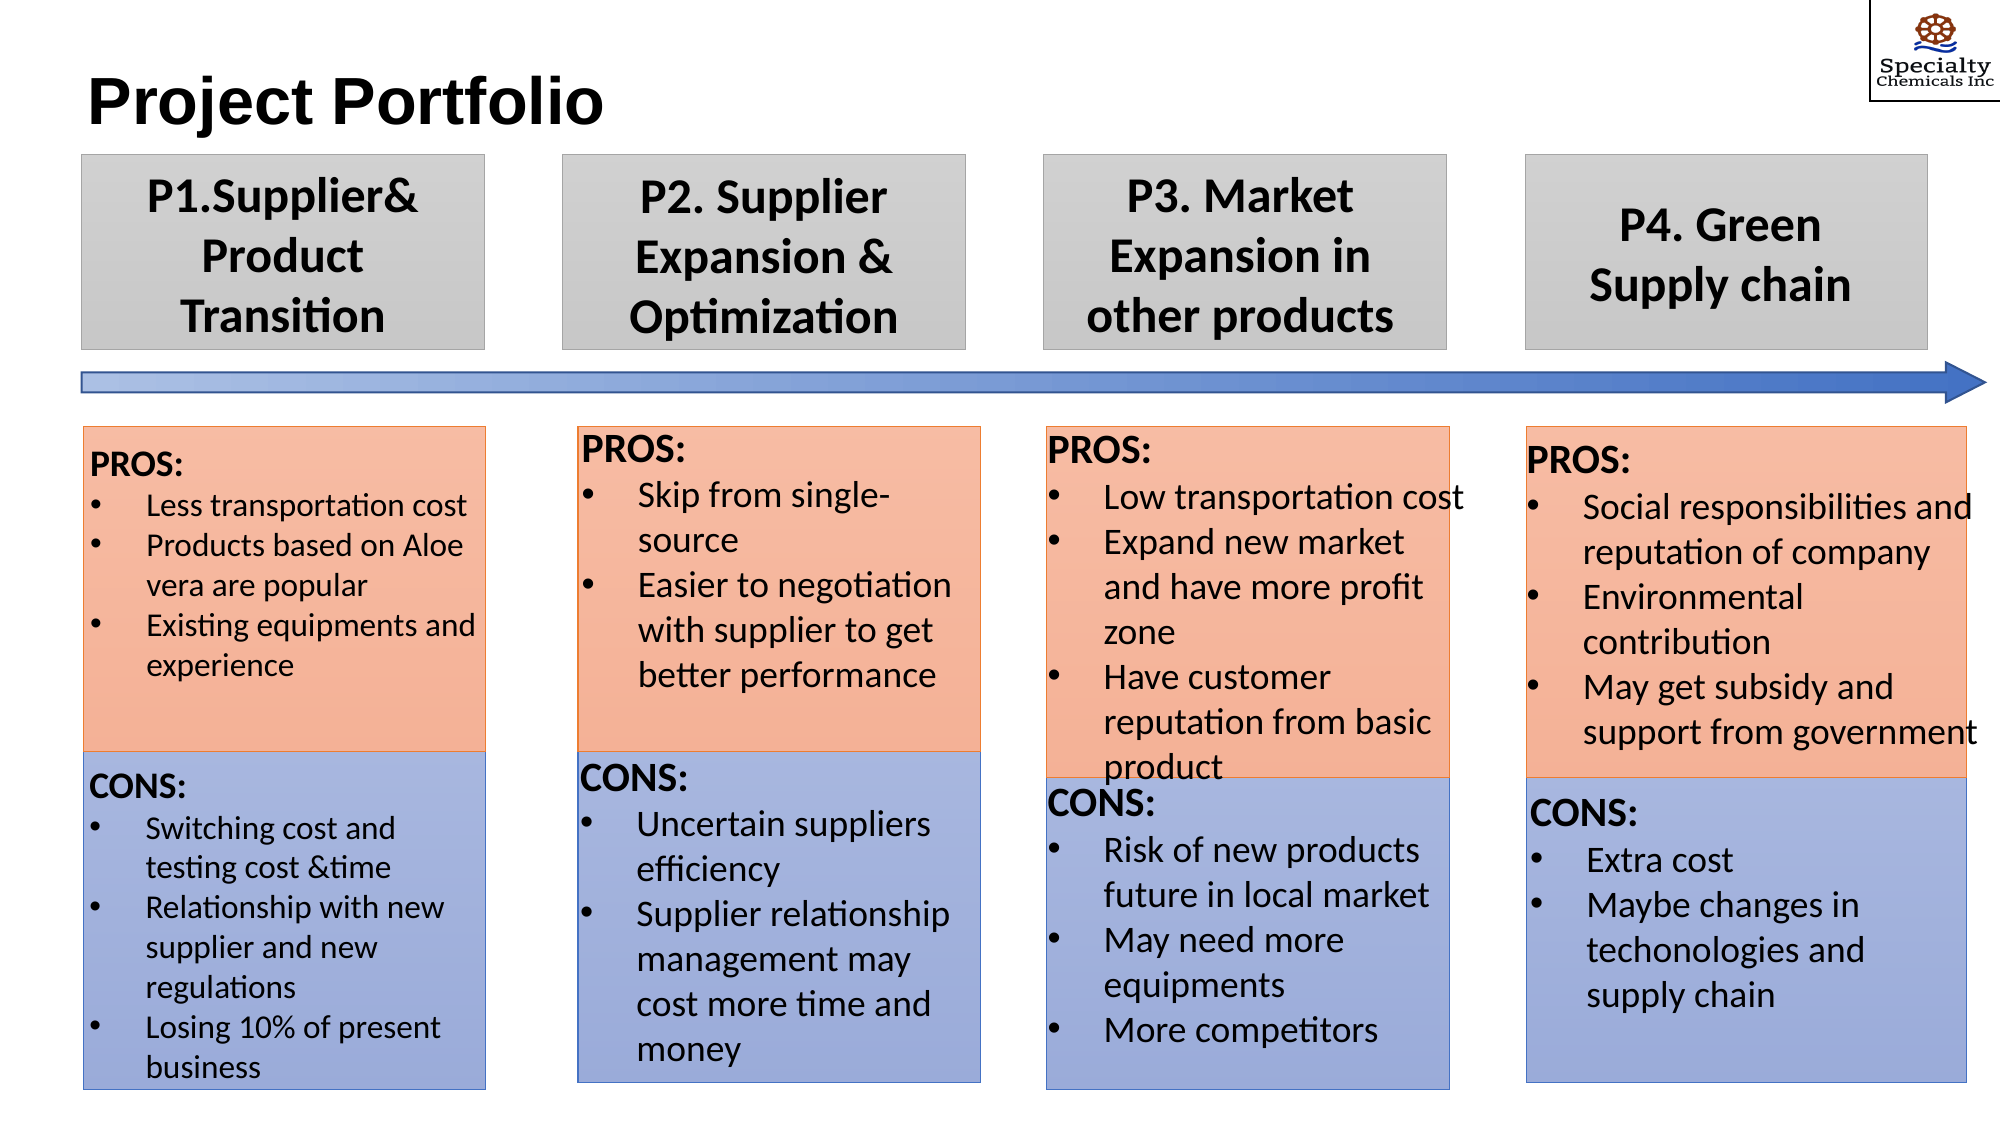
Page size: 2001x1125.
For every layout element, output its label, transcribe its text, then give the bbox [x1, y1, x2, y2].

text_box [577, 703, 981, 741]
text_box P4. Green Supply chain [1555, 183, 1897, 319]
text_box CONS: Switching cost and testing cost &time Relationship with new supplier and new regulations Losing 10% of present business [74, 753, 500, 1093]
text_box CONS: Extra cost Maybe changes in techonologies and supply chain [1515, 777, 1940, 1023]
text_box P2. Supplier Expansion & Optimization [593, 155, 935, 351]
text_box [577, 1077, 981, 1083]
text_box PROS: Low transportation cost Expand new market and have more profit zone Have customer reputation from basic product [1032, 414, 1484, 795]
text_box PROS: Social responsibilities and reputation of company Environmental contribution May get subsidy and support from government [1511, 424, 2000, 760]
text_box Project Portfolio [72, 50, 741, 146]
text_box [83, 691, 486, 752]
text_box [1525, 154, 1928, 350]
text_box [562, 154, 966, 350]
text_box [83, 426, 486, 431]
text_box PROS: Skip from single-source Easier to negotiation with supplier to get better performance [566, 413, 992, 703]
text_box CONS: Risk of new products future in local market May need more equipments More competitors [1032, 767, 1458, 1058]
text_box P3. Market Expansion in other products [1039, 155, 1442, 350]
text_box [1526, 760, 1967, 778]
text_box [1043, 154, 1447, 350]
text_box P1.Supplier&Product Transition [120, 155, 446, 350]
text_box [1046, 1058, 1450, 1090]
picture [1870, 0, 2000, 100]
text_box [1526, 778, 1967, 1083]
text_box [80, 360, 1988, 404]
text_box [81, 154, 485, 350]
text_box PROS: Less transportation cost Products based on Aloe vera are popular Existing equipments and experience [75, 431, 500, 691]
text_box CONS: Uncertain suppliers efficiency Supplier relationship management may cost more time and money [565, 741, 991, 1077]
